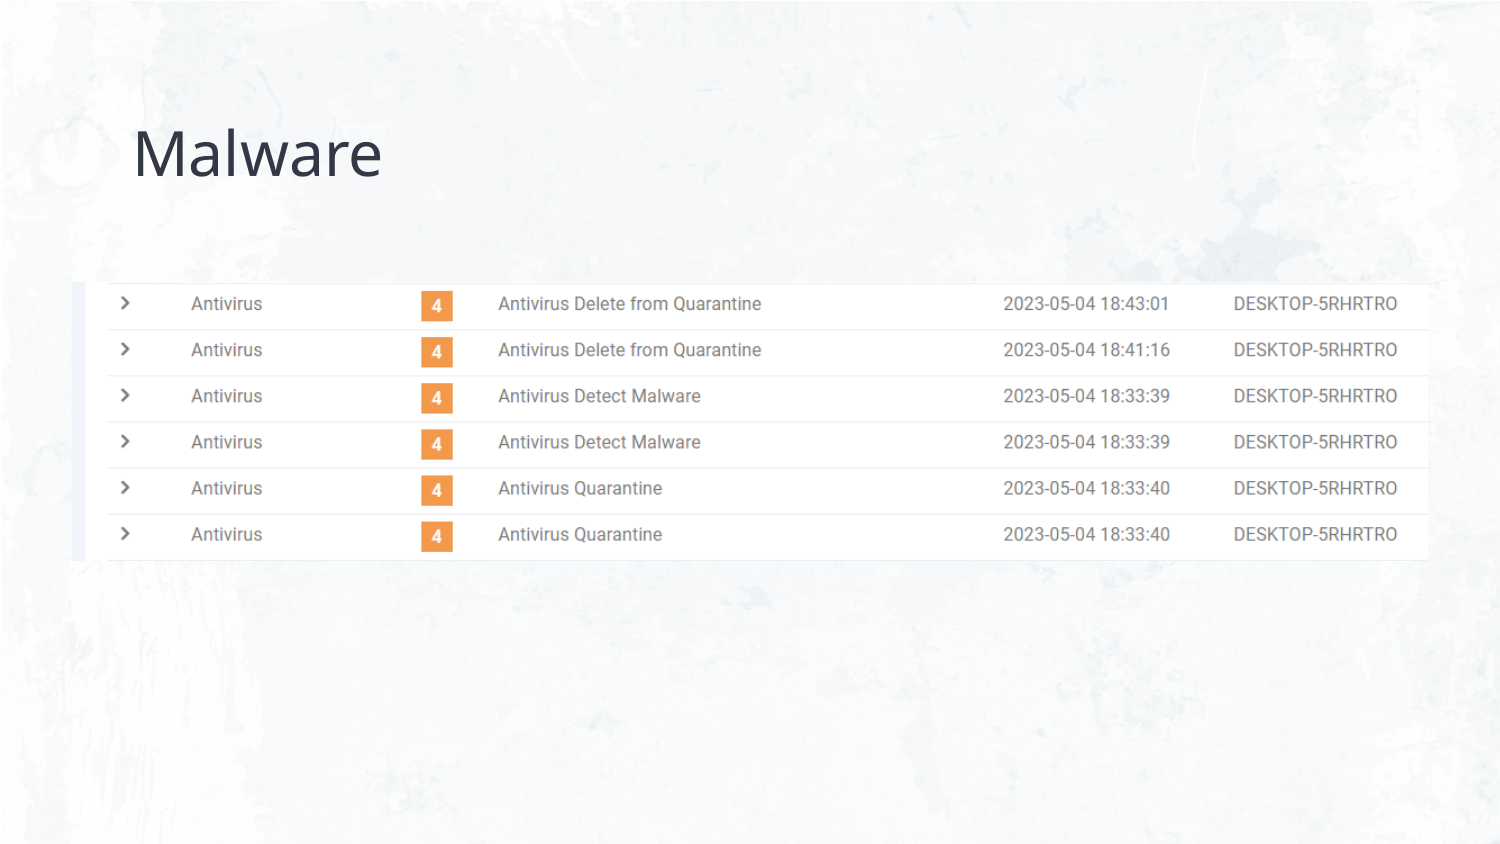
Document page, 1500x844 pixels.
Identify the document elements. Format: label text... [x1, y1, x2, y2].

title Malware [117, 87, 1383, 204]
picture [2, 2, 1500, 844]
